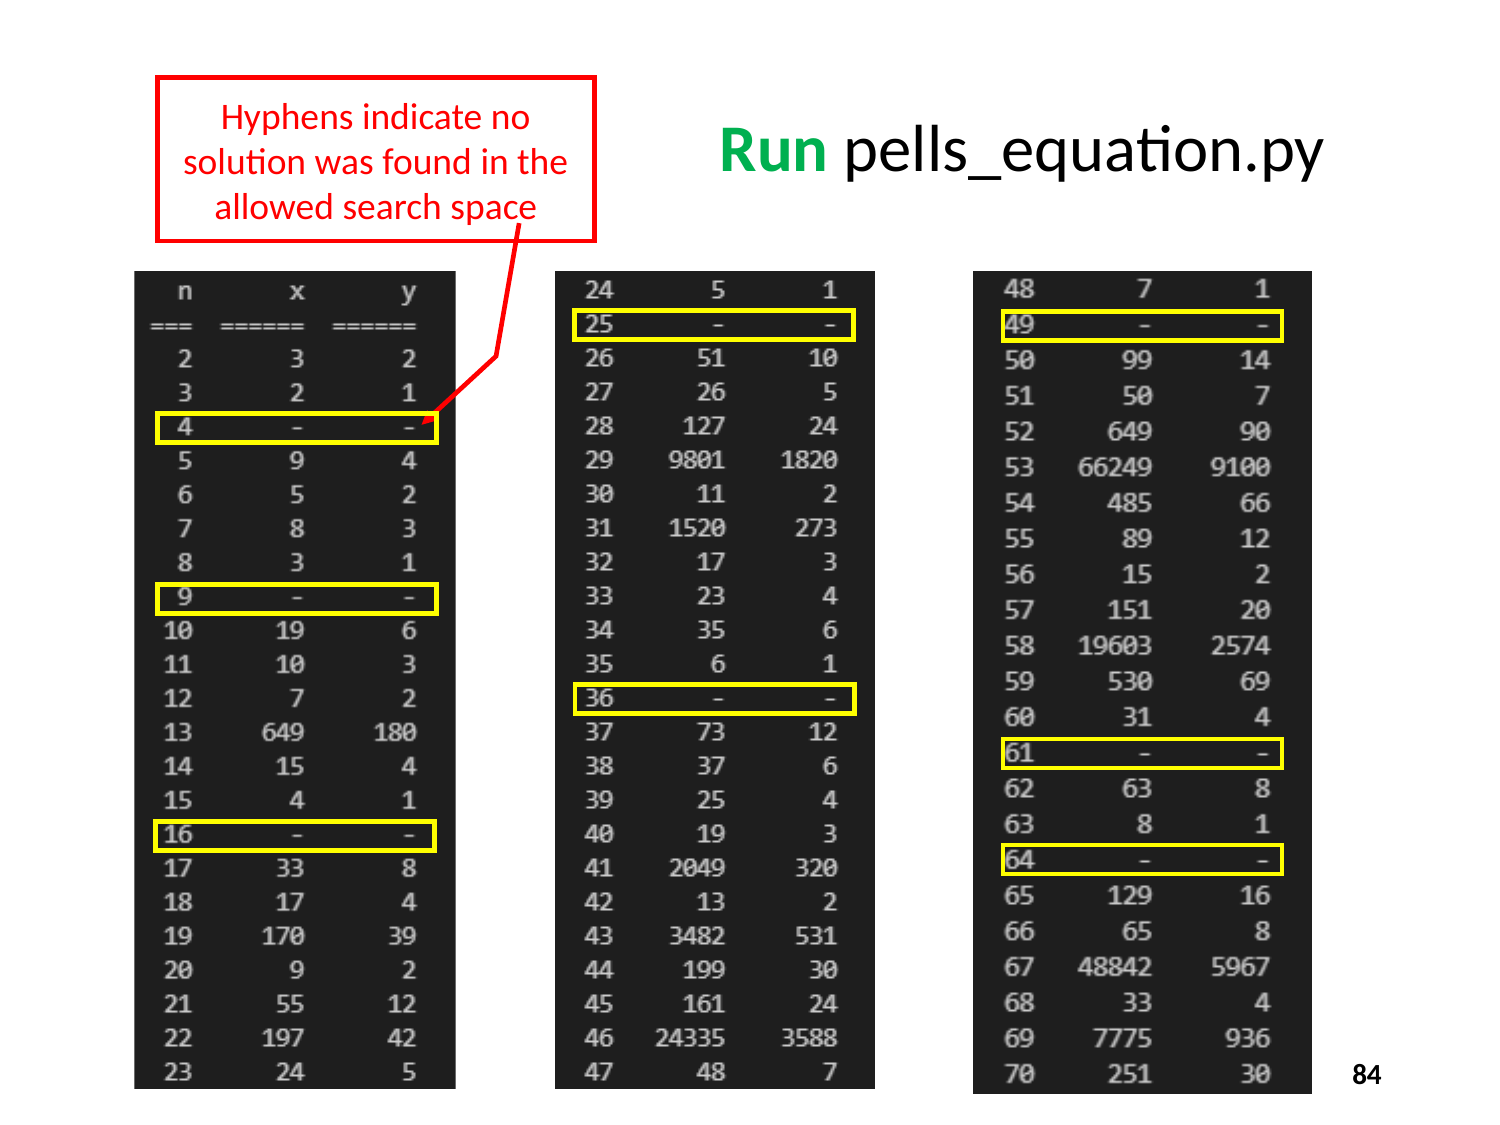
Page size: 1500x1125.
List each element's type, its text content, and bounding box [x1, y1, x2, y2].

text_box Hyphens indicate no solution was found in the allowed search space [157, 77, 595, 271]
title Run pells_equation.py [648, 59, 1397, 241]
slide_number 84 [1059, 1042, 1397, 1103]
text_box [134, 271, 1312, 1094]
